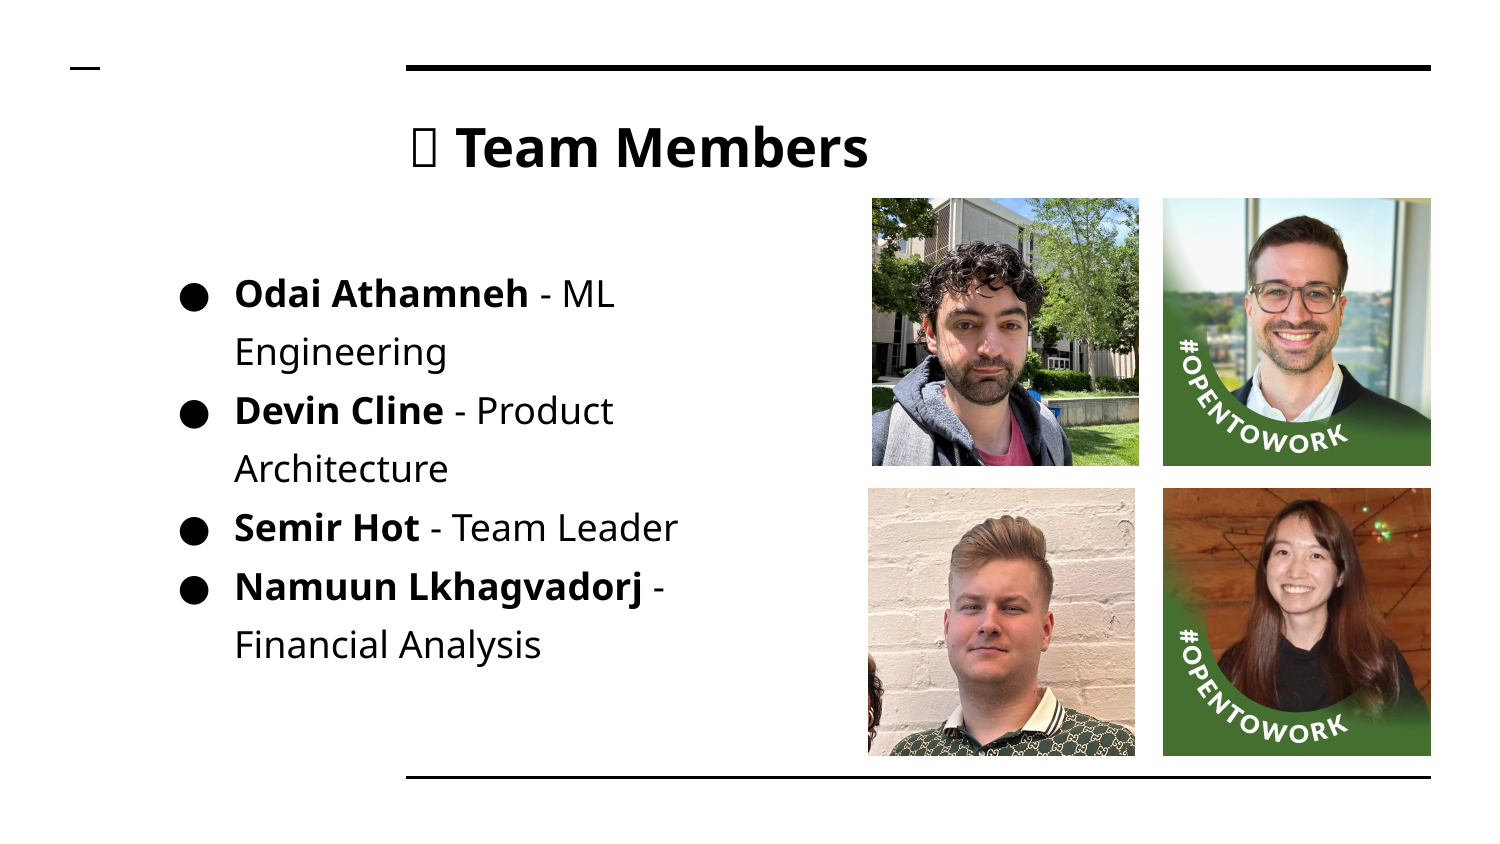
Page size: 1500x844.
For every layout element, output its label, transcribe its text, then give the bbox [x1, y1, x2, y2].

title 🤝 Team Members [393, 94, 1431, 199]
picture [867, 488, 1136, 756]
list Odai Athamneh - ML Engineering Devin Cline - Product Architecture Semir Hot - Team Leader Namuun Lkhagvadorj - Financial Analysis [144, 244, 719, 737]
picture [1163, 488, 1431, 756]
picture [871, 198, 1140, 466]
picture [1163, 198, 1431, 466]
